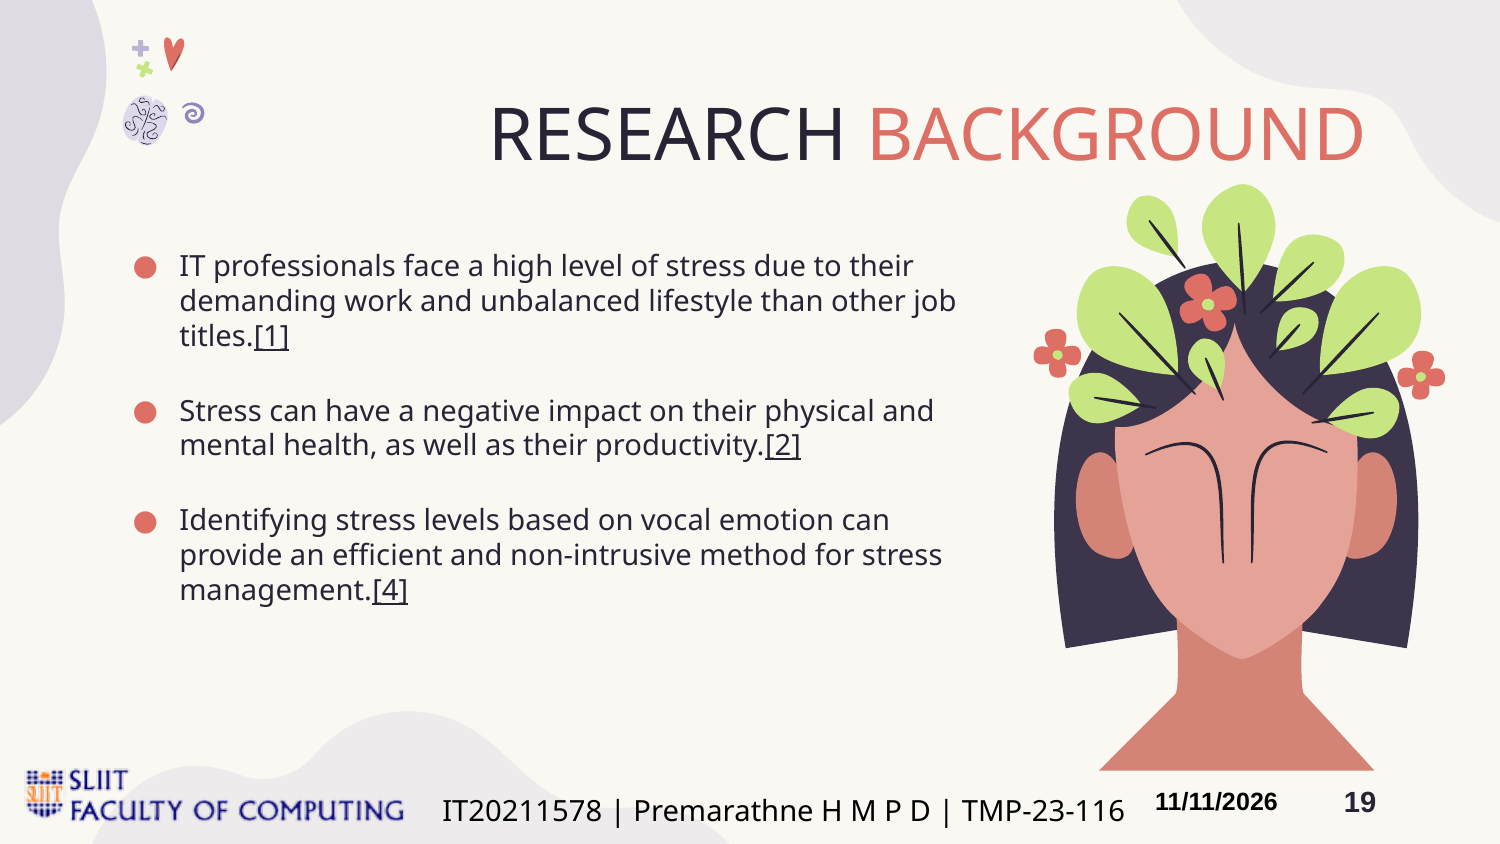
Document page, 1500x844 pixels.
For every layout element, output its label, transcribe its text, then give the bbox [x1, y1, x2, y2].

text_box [159, 37, 191, 72]
text_box IT20211578 | Premarathne H M P D | TMP-23-116 [420, 785, 1148, 835]
subtitle IT professionals face a high level of stress due to their demanding work and unbalanced lifestyle than other job titles.[1] Stress can have a negative impact on their physical and mental health, as well as their productivity.[2] Identifying stress levels based on vocal emotion can provide an efficient and non-intrusive method for stress management.[4] [117, 232, 997, 714]
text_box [135, 63, 154, 78]
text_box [1002, 183, 1471, 771]
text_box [131, 39, 150, 58]
picture [0, 758, 413, 840]
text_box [122, 95, 167, 145]
title RESEARCH BACKGROUND [118, 72, 1382, 167]
text_box [182, 102, 205, 124]
